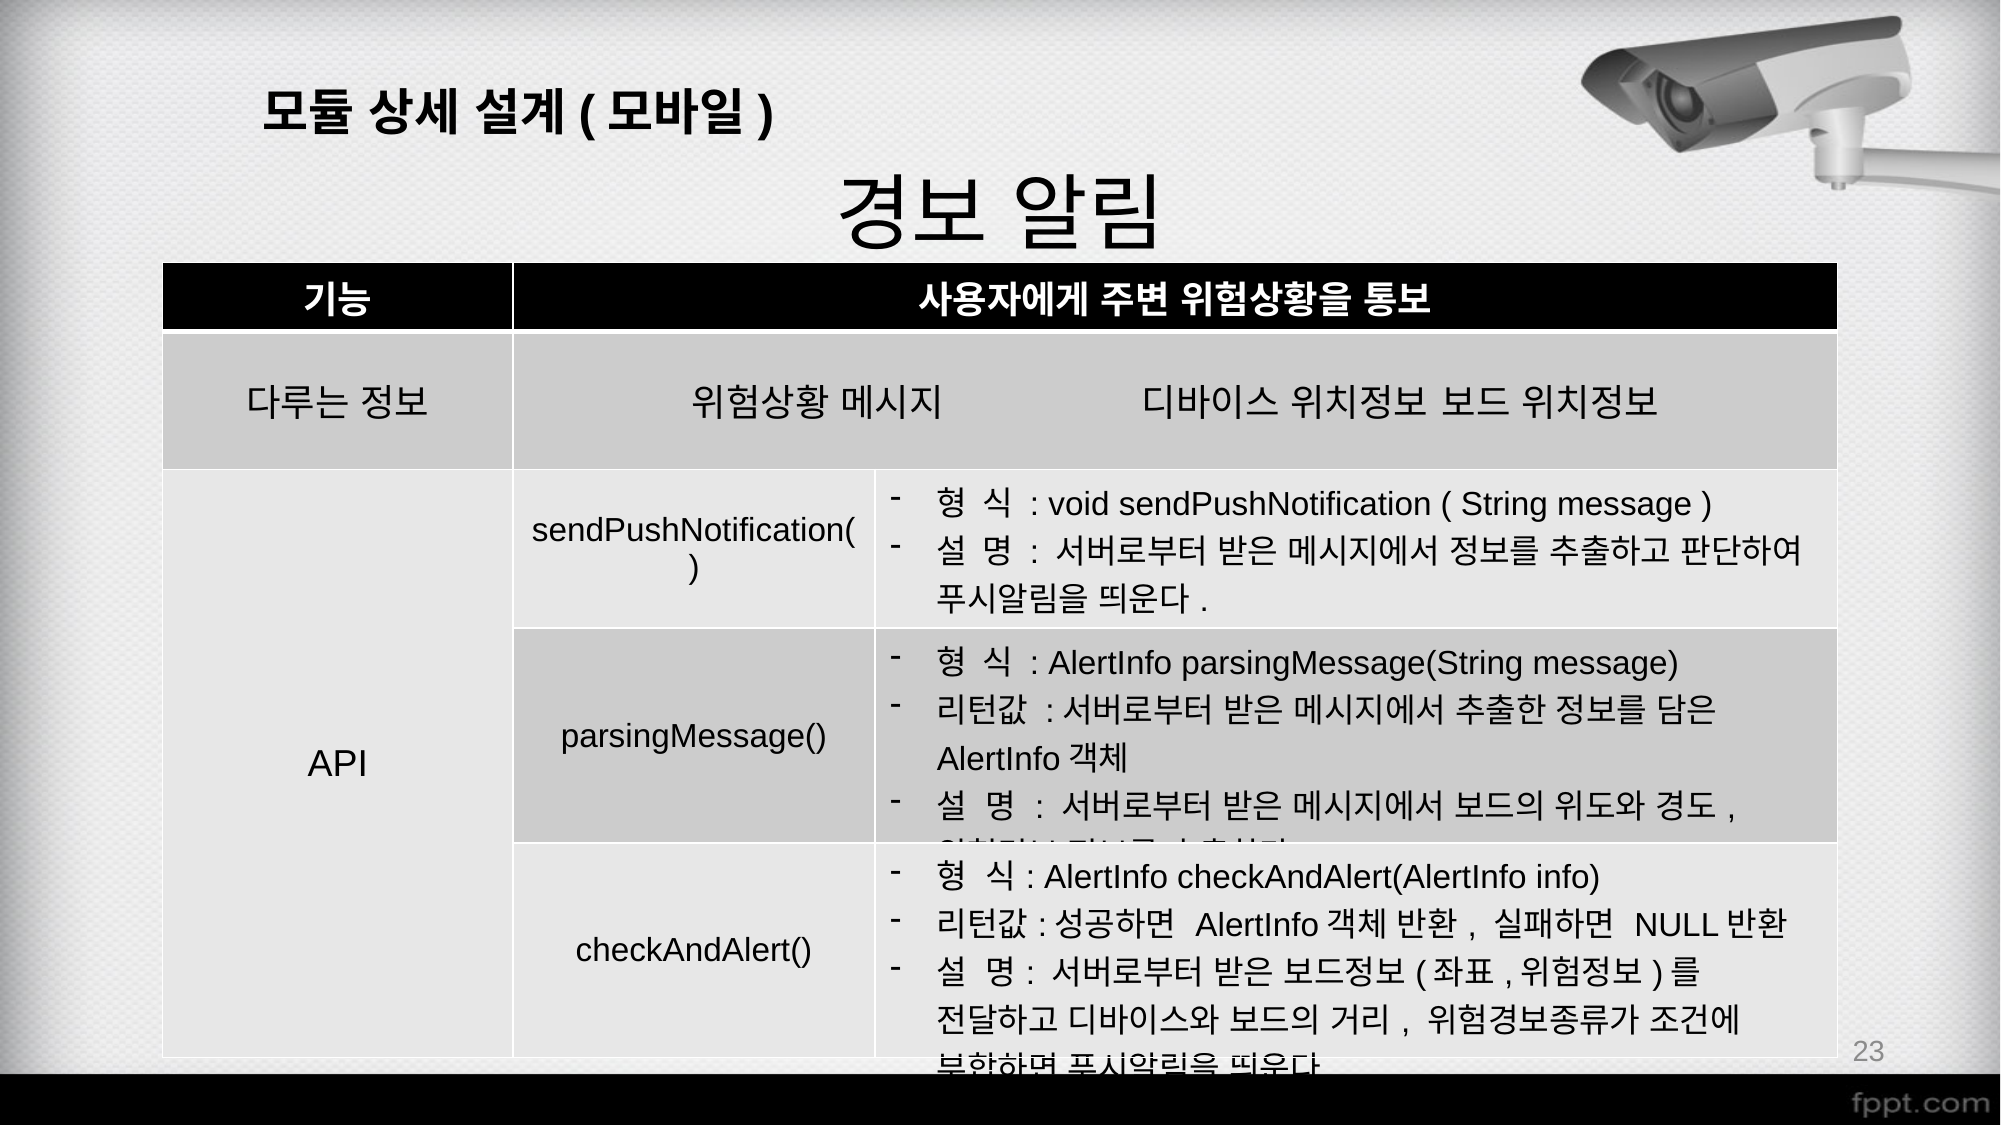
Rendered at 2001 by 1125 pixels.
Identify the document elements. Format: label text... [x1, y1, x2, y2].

picture [0, 0, 2001, 1125]
table_cell sendPushNotification() [514, 470, 874, 627]
text_box 경보 알림 [324, 115, 1675, 262]
table_cell 형 식 : AlertInfo parsingMessage(String message) 리턴값 :서버로부터 받은 메시지에서 추출한 정보를 담은 AlertInfo객체 설 명 : 서버로부터 받은 메시지에서 보드의 위도와 경도, 위험경보 정보를 추출한다. [876, 629, 1837, 842]
table_header 기능 [163, 263, 512, 329]
table_cell 다루는 정보 [163, 334, 512, 469]
table_cell checkAndAlert() [514, 844, 874, 1057]
text_box 모듈 상세 설계(모바일) [247, 73, 813, 148]
table_cell parsingMessage() [514, 629, 874, 842]
table_cell 위험상황 메시지 디바이스 위치정보 보드 위치정보 [514, 334, 1837, 469]
table_cell API [163, 470, 512, 1057]
table_cell 형 식 : void sendPushNotification ( String message ) 설 명 : 서버로부터 받은 메시지에서 정보를 추출하고 판단하여 푸시알림을 띄운다. [876, 470, 1837, 627]
table_cell 형 식: AlertInfo checkAndAlert(AlertInfo info) 리턴값:성공하면 AlertInfo객체 반환, 실패하면 NULL반환 설 명: 서버로부터 받은 보드정보(좌표,위험정보)를 전달하고 디바이스와 보드의 거리, 위험경보종류가 조건에 부합하면 푸시알림을 띄운다. [876, 844, 1837, 1057]
table_header 사용자에게 주변 위험상황을 통보 [514, 263, 1837, 329]
slide_number 23 [1433, 1024, 1900, 1103]
